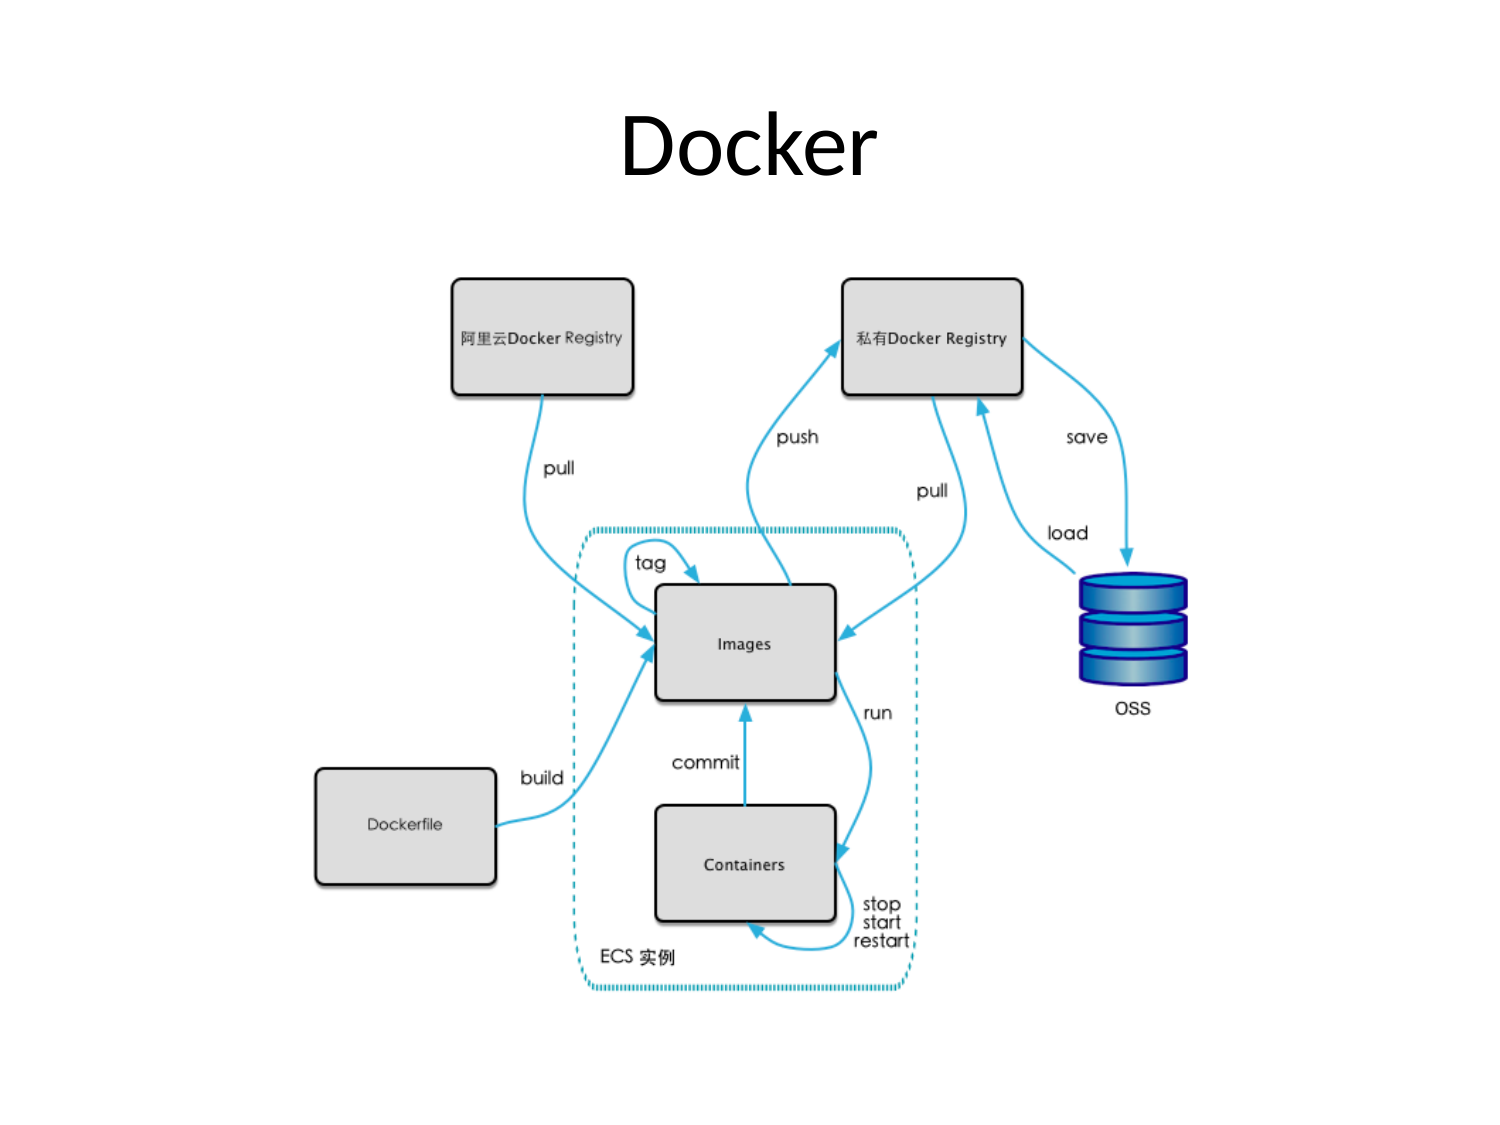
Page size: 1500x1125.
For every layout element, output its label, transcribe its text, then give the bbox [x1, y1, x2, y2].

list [74, 262, 1426, 1006]
title Docker [75, 45, 1425, 233]
